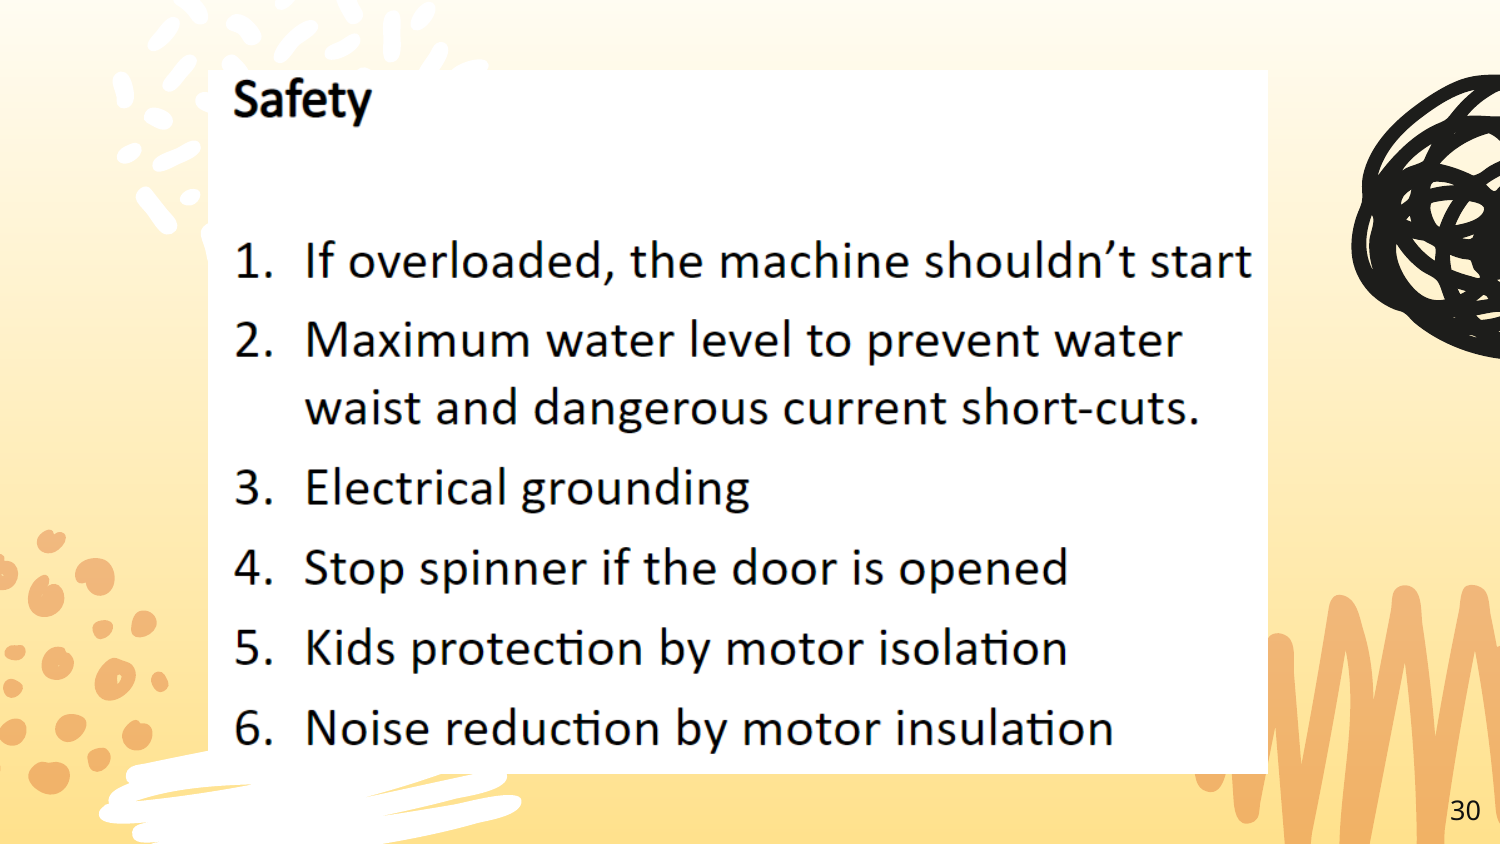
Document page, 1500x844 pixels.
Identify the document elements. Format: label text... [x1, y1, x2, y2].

slide_number 30 [1391, 779, 1482, 844]
picture [208, 70, 1268, 774]
